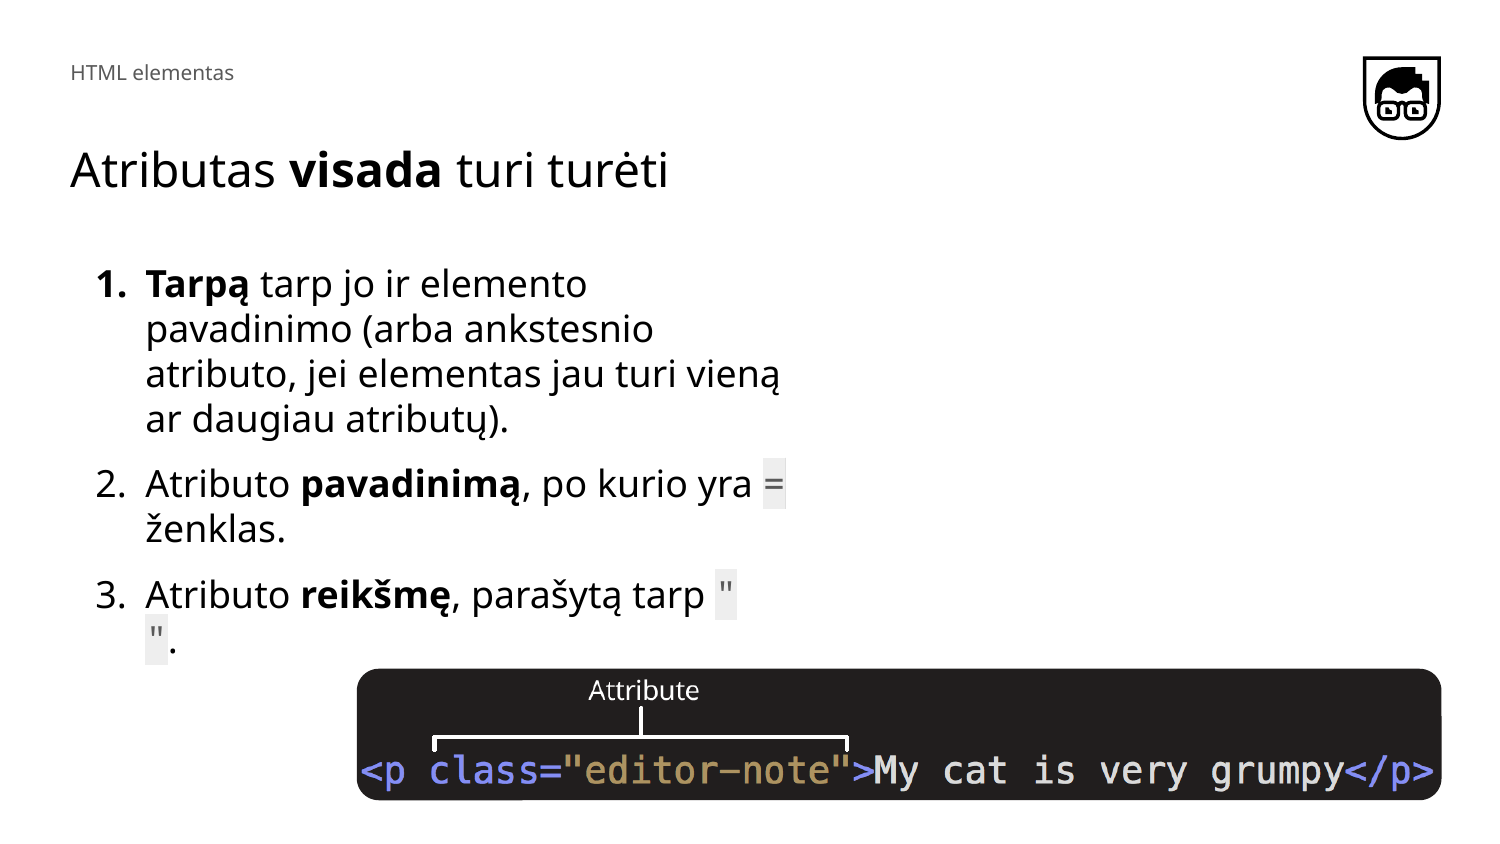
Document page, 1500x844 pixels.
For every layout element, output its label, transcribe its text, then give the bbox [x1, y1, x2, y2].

list Tarpą tarp jo ir elemento pavadinimo (arba ankstesnio atributo, jei elementas jau turi vieną ar daugiau atributų). Atributo pavadinimą, po kurio yra = ženklas. Atributo reikšmę, parašytą tarp " ". [59, 253, 804, 801]
picture [356, 668, 1442, 801]
list HTML elementas [59, 56, 750, 113]
title Atributas visada turi turėti [59, 140, 1325, 208]
